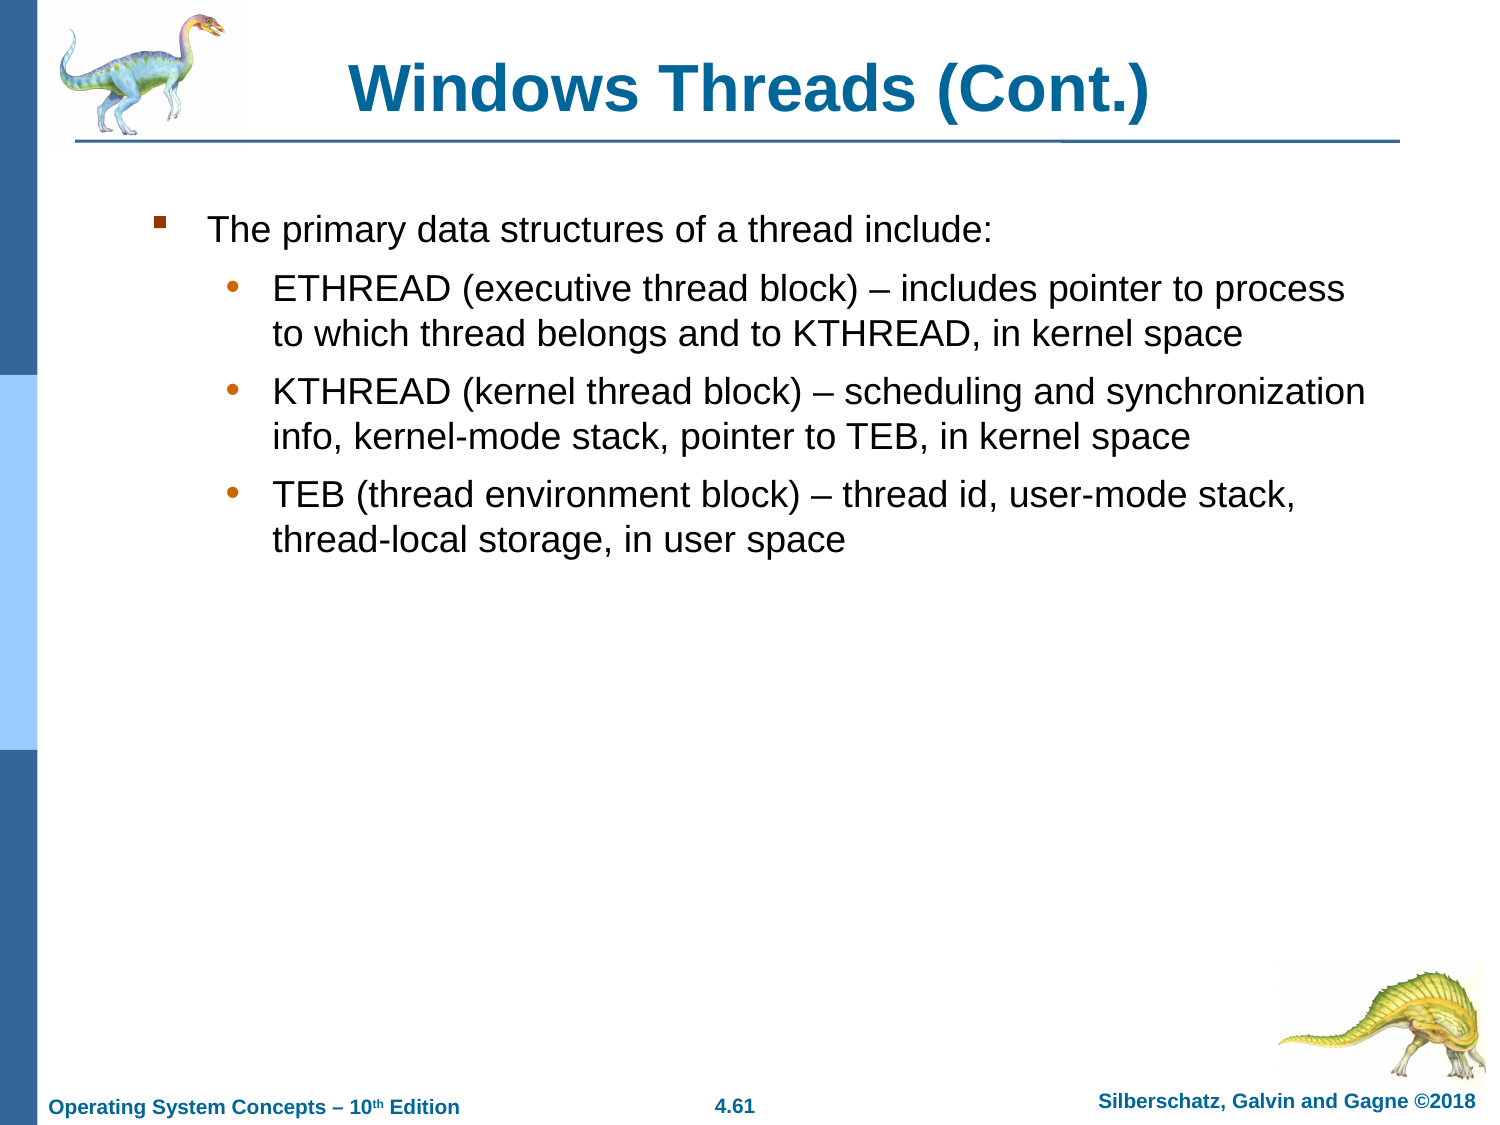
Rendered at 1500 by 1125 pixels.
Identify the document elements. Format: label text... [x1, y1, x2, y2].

picture [1275, 959, 1486, 1090]
title Windows Threads (Cont.) [75, 37, 1425, 133]
picture [46, 0, 243, 149]
list The primary data structures of a thread include: ETHREAD (executive thread block) – includes pointer to process to which thread belongs and to KTHREAD, in kernel space KTHREAD (kernel thread block) – scheduling and synchronization info, kernel-mode stack, pointer to TEB, in kernel space TEB (thread environment block) – thread id, user-mode stack, thread-local storage, in user space [135, 197, 1399, 1042]
